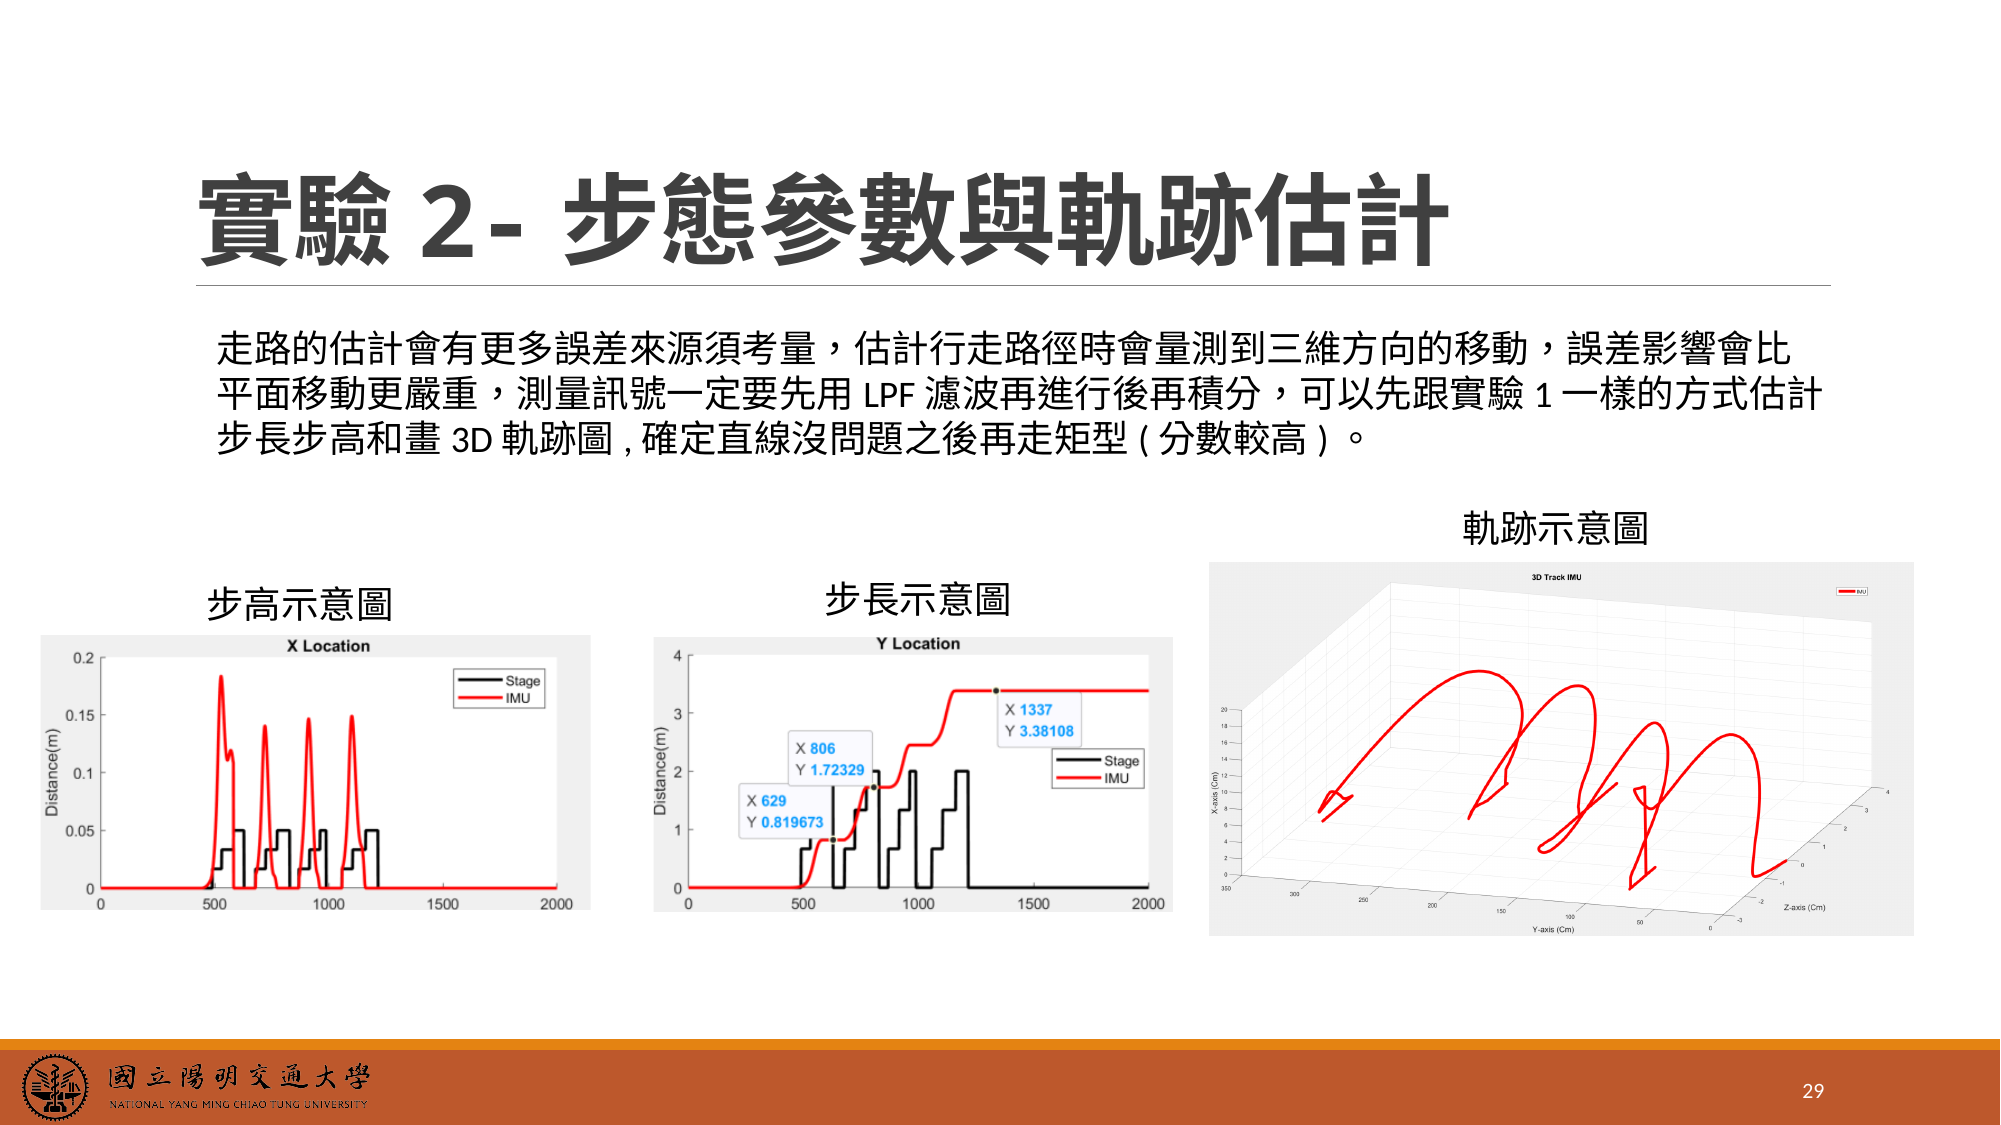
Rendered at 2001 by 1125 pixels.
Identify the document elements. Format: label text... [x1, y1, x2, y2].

picture [1208, 561, 1914, 937]
picture [39, 635, 592, 911]
picture [19, 1051, 372, 1124]
title 實驗2-步態參數與軌跡估計 [180, 47, 1830, 285]
text_box 步長示意圖 [809, 568, 1037, 629]
text_box 步高示意圖 [191, 573, 419, 632]
text_box 軌跡示意圖 [1447, 497, 1675, 558]
text_box 走路的估計會有更多誤差來源須考量，估計行走路徑時會量測到三維方向的移動，誤差影響會比平面移動更嚴重，測量訊號一定要先用LPF濾波再進行後再積分，可以先跟實驗1一樣的方式估計步長步高和畫3D軌跡圖,確定直線沒問題之後再走矩型(分數較高)。 [202, 317, 1840, 557]
picture [653, 636, 1174, 912]
slide_number 29 [1624, 1059, 1840, 1120]
